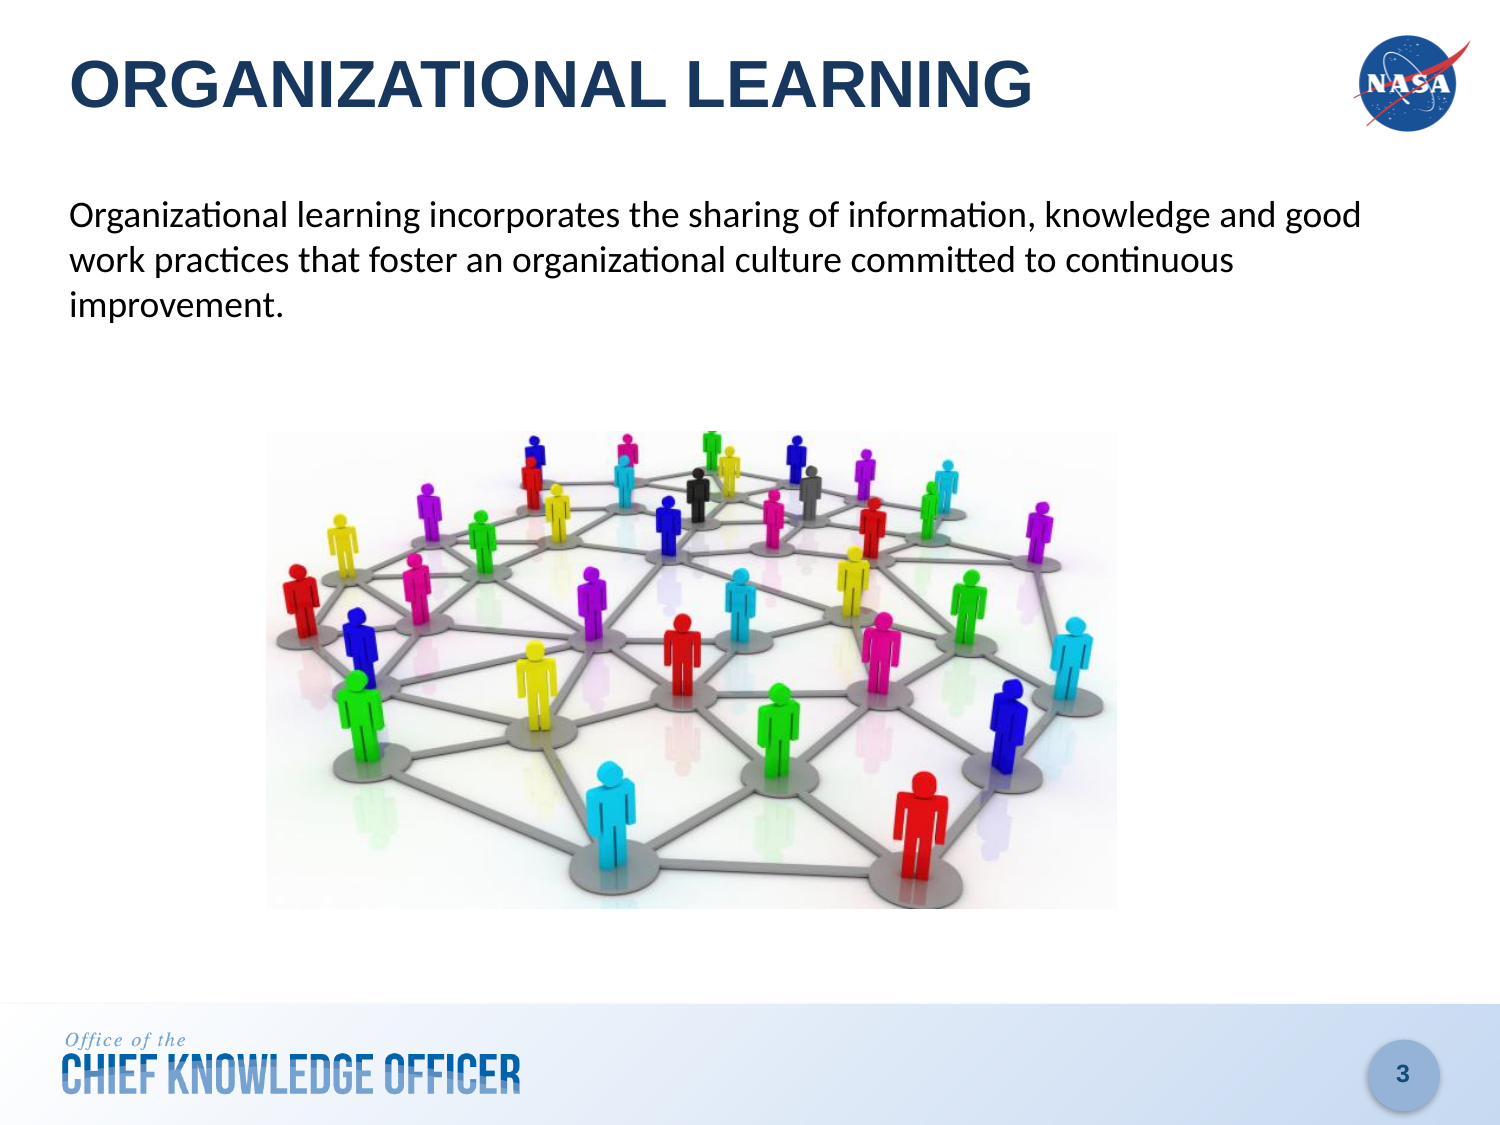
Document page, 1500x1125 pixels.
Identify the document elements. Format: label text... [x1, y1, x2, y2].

text_box [0, 1004, 1500, 1125]
text_box [1380, 1045, 1441, 1112]
picture [266, 431, 1118, 909]
title Organizational Learning [54, 33, 1330, 168]
picture [1339, 20, 1475, 146]
picture [42, 1024, 677, 1106]
text_box Organizational learning incorporates the sharing of information, knowledge and good work practices that foster an organizational culture committed to continuous improvement. [54, 183, 1380, 333]
slide_number 3 [1074, 1042, 1425, 1103]
text_box [1389, 1038, 1419, 1042]
